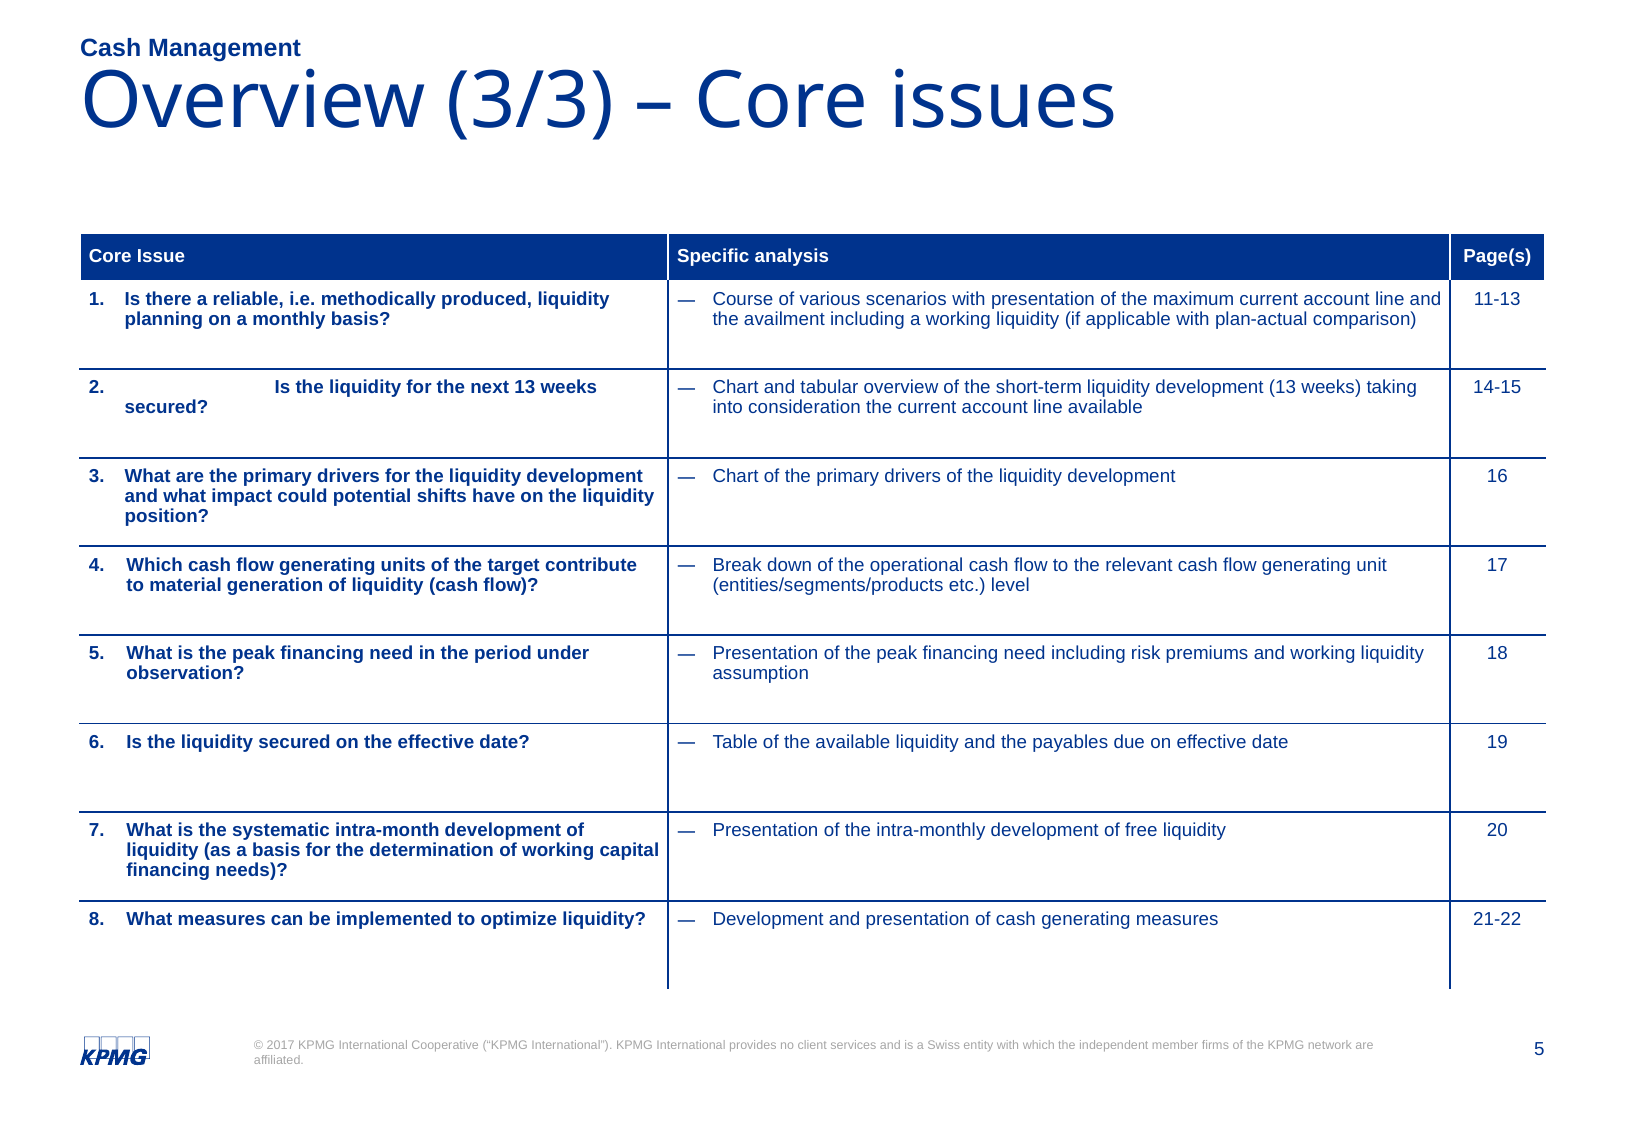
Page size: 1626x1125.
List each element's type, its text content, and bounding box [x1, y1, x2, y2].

table_cell Chart of the primary drivers of the liquidity development [669, 459, 1449, 545]
table_cell 17 [1451, 547, 1544, 634]
table_cell What measures can be implemented to optimize liquidity? [81, 902, 667, 989]
table_cell What are the primary drivers for the liquidity development and what impact could potential shifts have on the liquidity position? [81, 459, 667, 545]
table_cell 21-22 [1451, 902, 1544, 989]
table_header Page(s) [1451, 234, 1544, 280]
table_cell What is the systematic intra-month development of liquidity (as a basis for the determination of working capital financing needs)? [81, 813, 667, 900]
title Overview (3/3) – Core issues [80, 74, 1545, 193]
list Cash Management [80, 33, 1490, 62]
table_cell 2. Is the liquidity for the next 13 weeks secured? [81, 370, 667, 457]
table_cell 11-13 [1451, 281, 1544, 368]
table_cell What is the peak financing need in the period under observation? [81, 636, 667, 723]
table_cell 19 [1451, 724, 1544, 811]
table_cell Presentation of the intra-monthly development of free liquidity [669, 813, 1449, 900]
table_cell Development and presentation of cash generating measures [669, 902, 1449, 989]
table_cell 18 [1451, 636, 1544, 723]
table_cell 16 [1451, 459, 1544, 545]
table_cell Break down of the operational cash flow to the relevant cash flow generating unit (entities/segments/products etc.) level [669, 547, 1449, 634]
table_header Specific analysis [669, 234, 1449, 280]
table_header Core Issue [81, 234, 667, 280]
table_cell Chart and tabular overview of the short-term liquidity development (13 weeks) taking into consideration the current account line available [669, 370, 1449, 457]
table_cell Presentation of the peak financing need including risk premiums and working liquidity assumption [669, 636, 1449, 723]
table_cell Table of the available liquidity and the payables due on effective date [669, 724, 1449, 811]
table_cell Is there a reliable, i.e. methodically produced, liquidity planning on a monthly basis? [81, 281, 667, 368]
table_cell Is the liquidity secured on the effective date? [81, 724, 667, 811]
table_cell 14-15 [1451, 370, 1544, 457]
table_cell Which cash flow generating units of the target contribute to material generation of liquidity (cash flow)? [81, 547, 667, 634]
table_cell Course of various scenarios with presentation of the maximum current account line and the availment including a working liquidity (if applicable with plan-actual comparison) [669, 281, 1449, 368]
table_cell 20 [1451, 813, 1544, 900]
